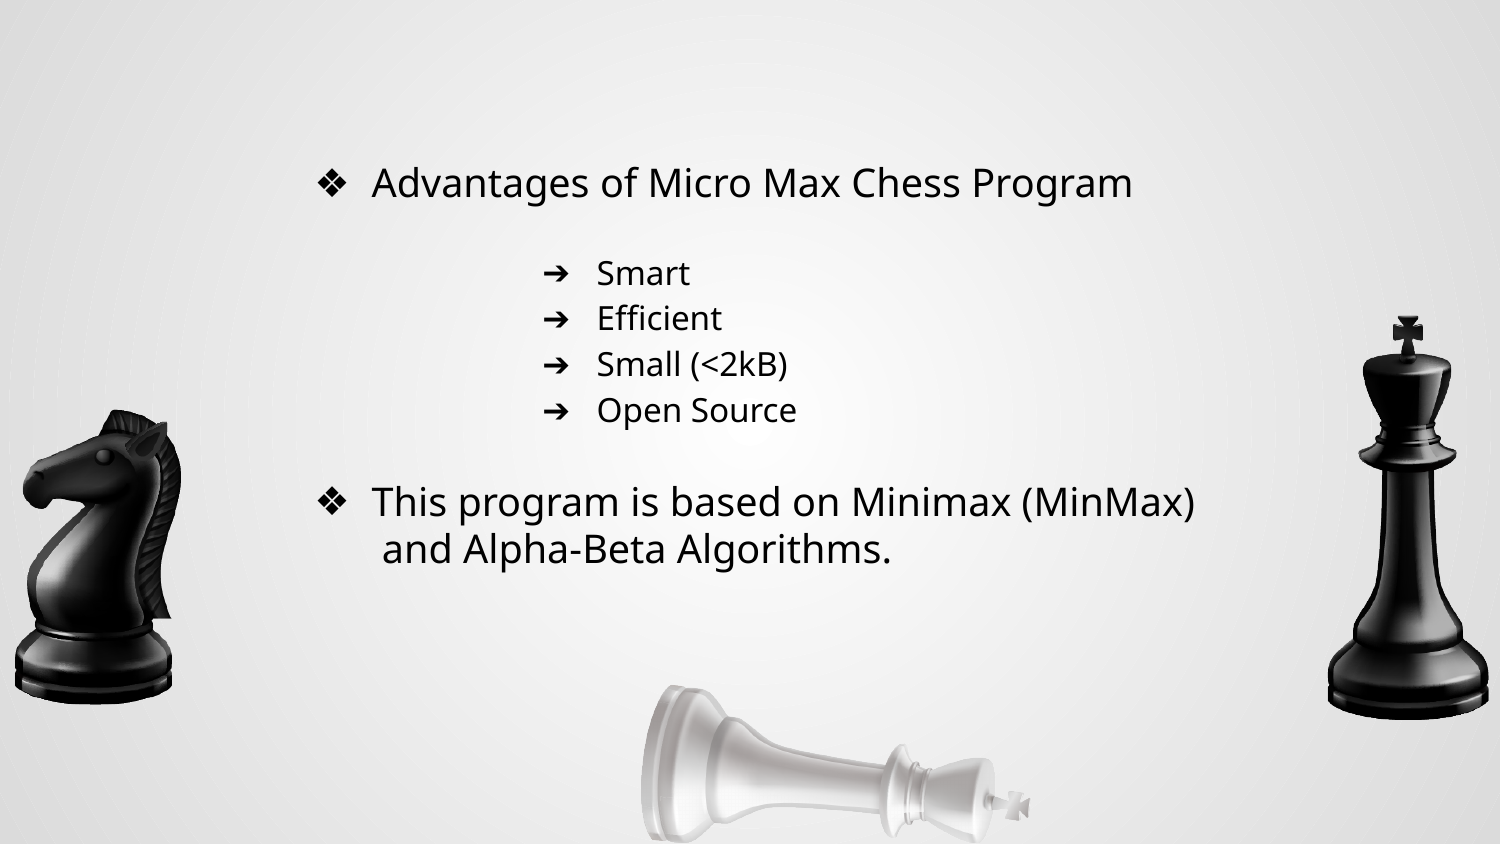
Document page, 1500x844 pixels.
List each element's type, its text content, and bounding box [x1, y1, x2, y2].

picture [1316, 287, 1500, 720]
title Advantages of Micro Max Chess Program Smart Efficient Small (<2kB) Open Source This program is based on Minimax (MinMax) and Alpha-Beta Algorithms. [281, 143, 1219, 701]
picture [0, 371, 197, 705]
picture [622, 701, 1050, 844]
